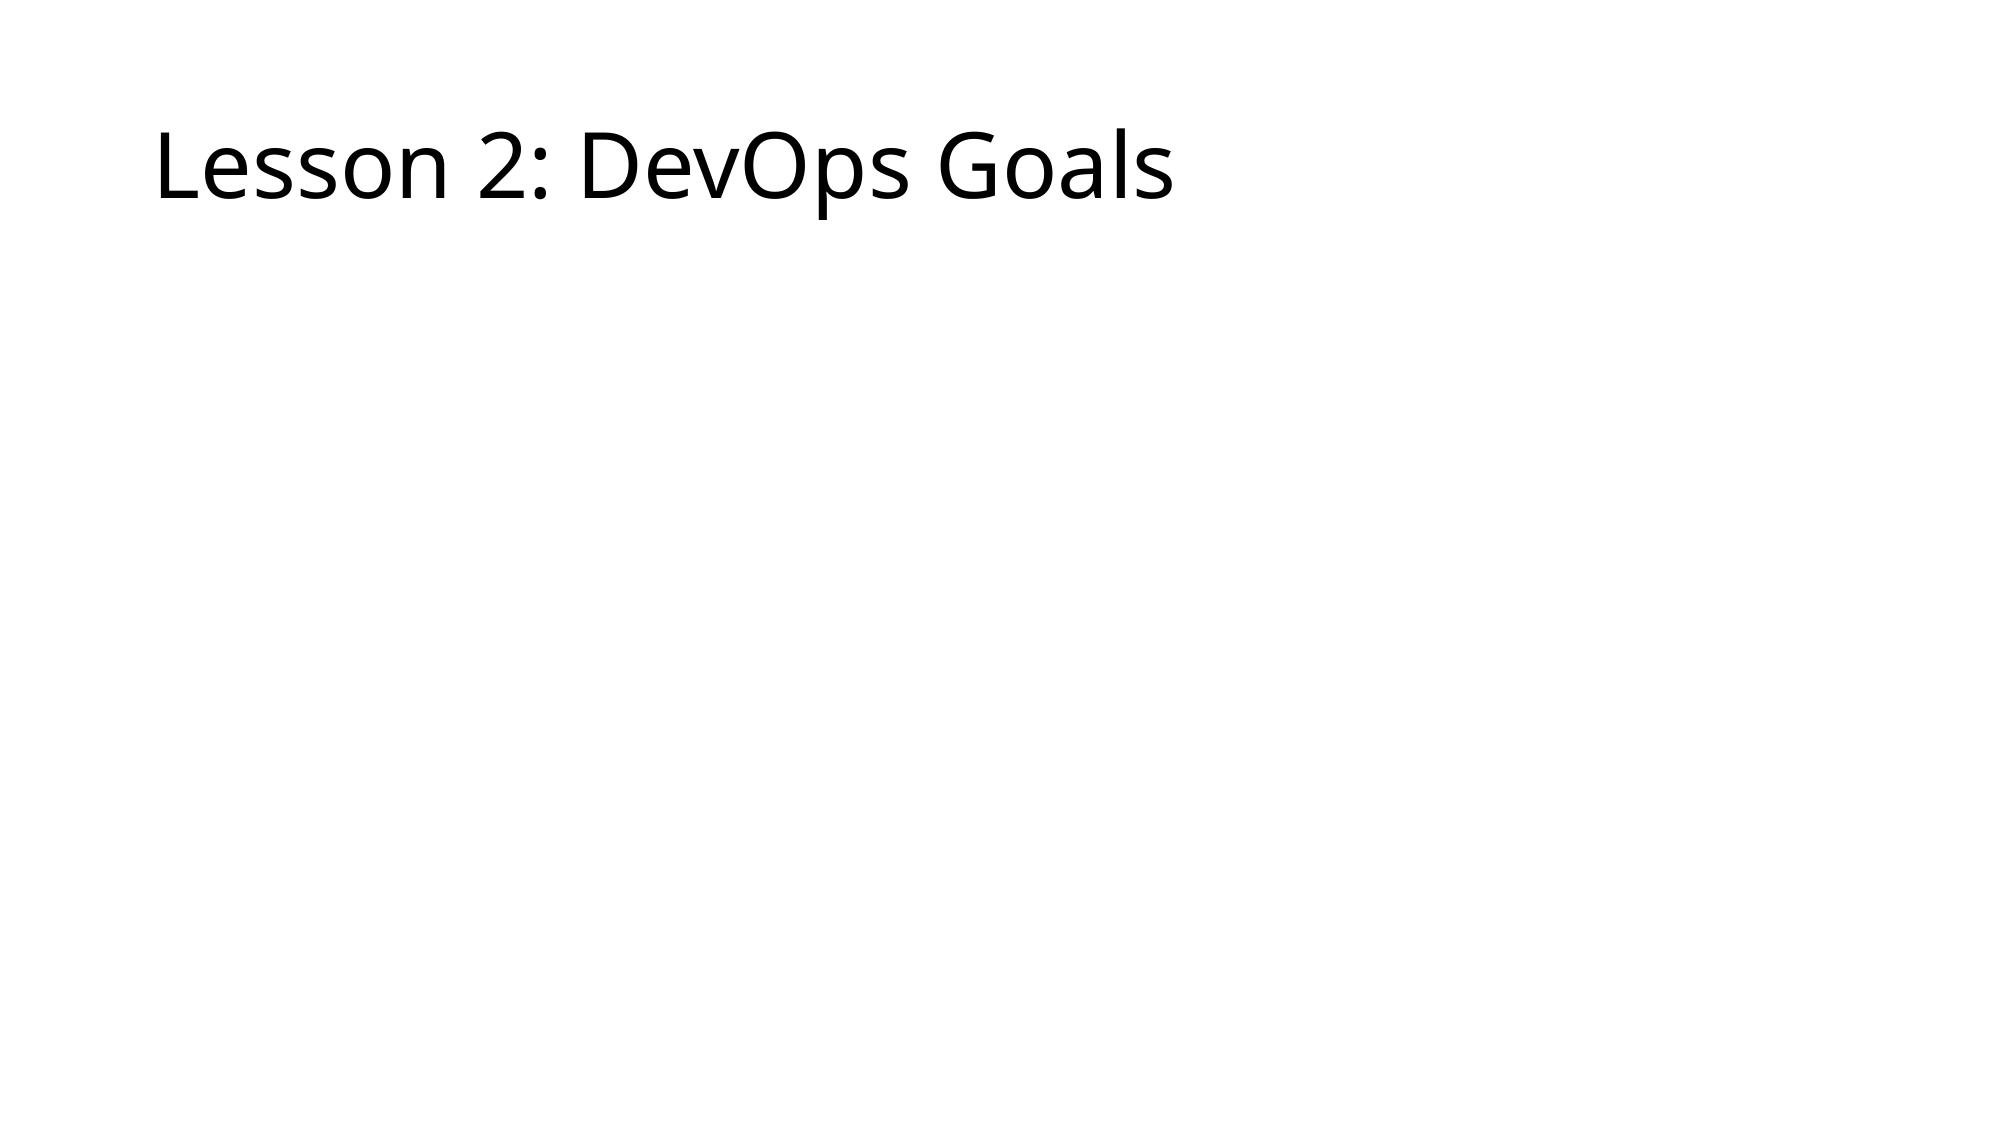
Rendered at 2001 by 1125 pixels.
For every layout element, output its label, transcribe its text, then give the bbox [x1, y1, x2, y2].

title Lesson 2: DevOps Goals [137, 59, 1863, 278]
